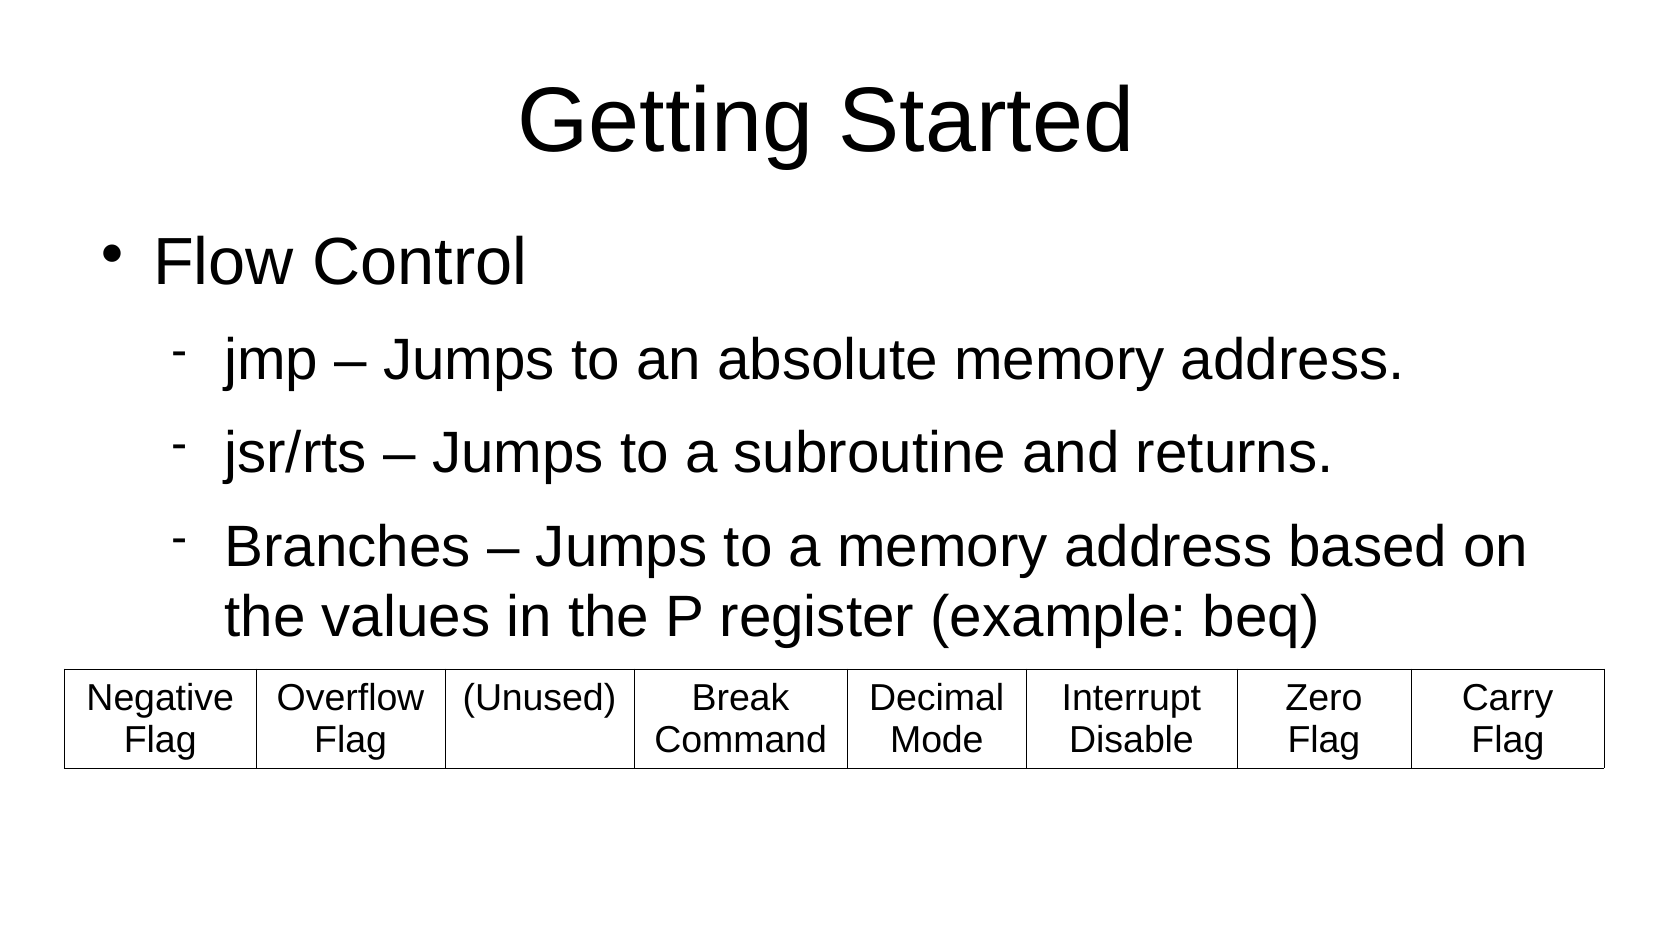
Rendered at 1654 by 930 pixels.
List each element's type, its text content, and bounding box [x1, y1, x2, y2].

table_header Zero Flag [1238, 670, 1411, 768]
text_box Getting Started [82, 36, 1570, 192]
table_header Interrupt Disable [1027, 670, 1237, 768]
text_box Flow Control jmp – Jumps to an absolute memory address. jsr/rts – Jumps to a subroutine and returns. Branches – Jumps to a memory address based on the values in the P register (example: beq) [82, 217, 1570, 669]
table_header (Unused) [446, 670, 634, 768]
table_header Break Command [635, 670, 847, 768]
table_header Carry Flag [1412, 670, 1604, 768]
table_header Overflow Flag [257, 670, 445, 768]
table_header Decimal Mode [848, 670, 1026, 768]
table_header Negative Flag [65, 670, 256, 768]
